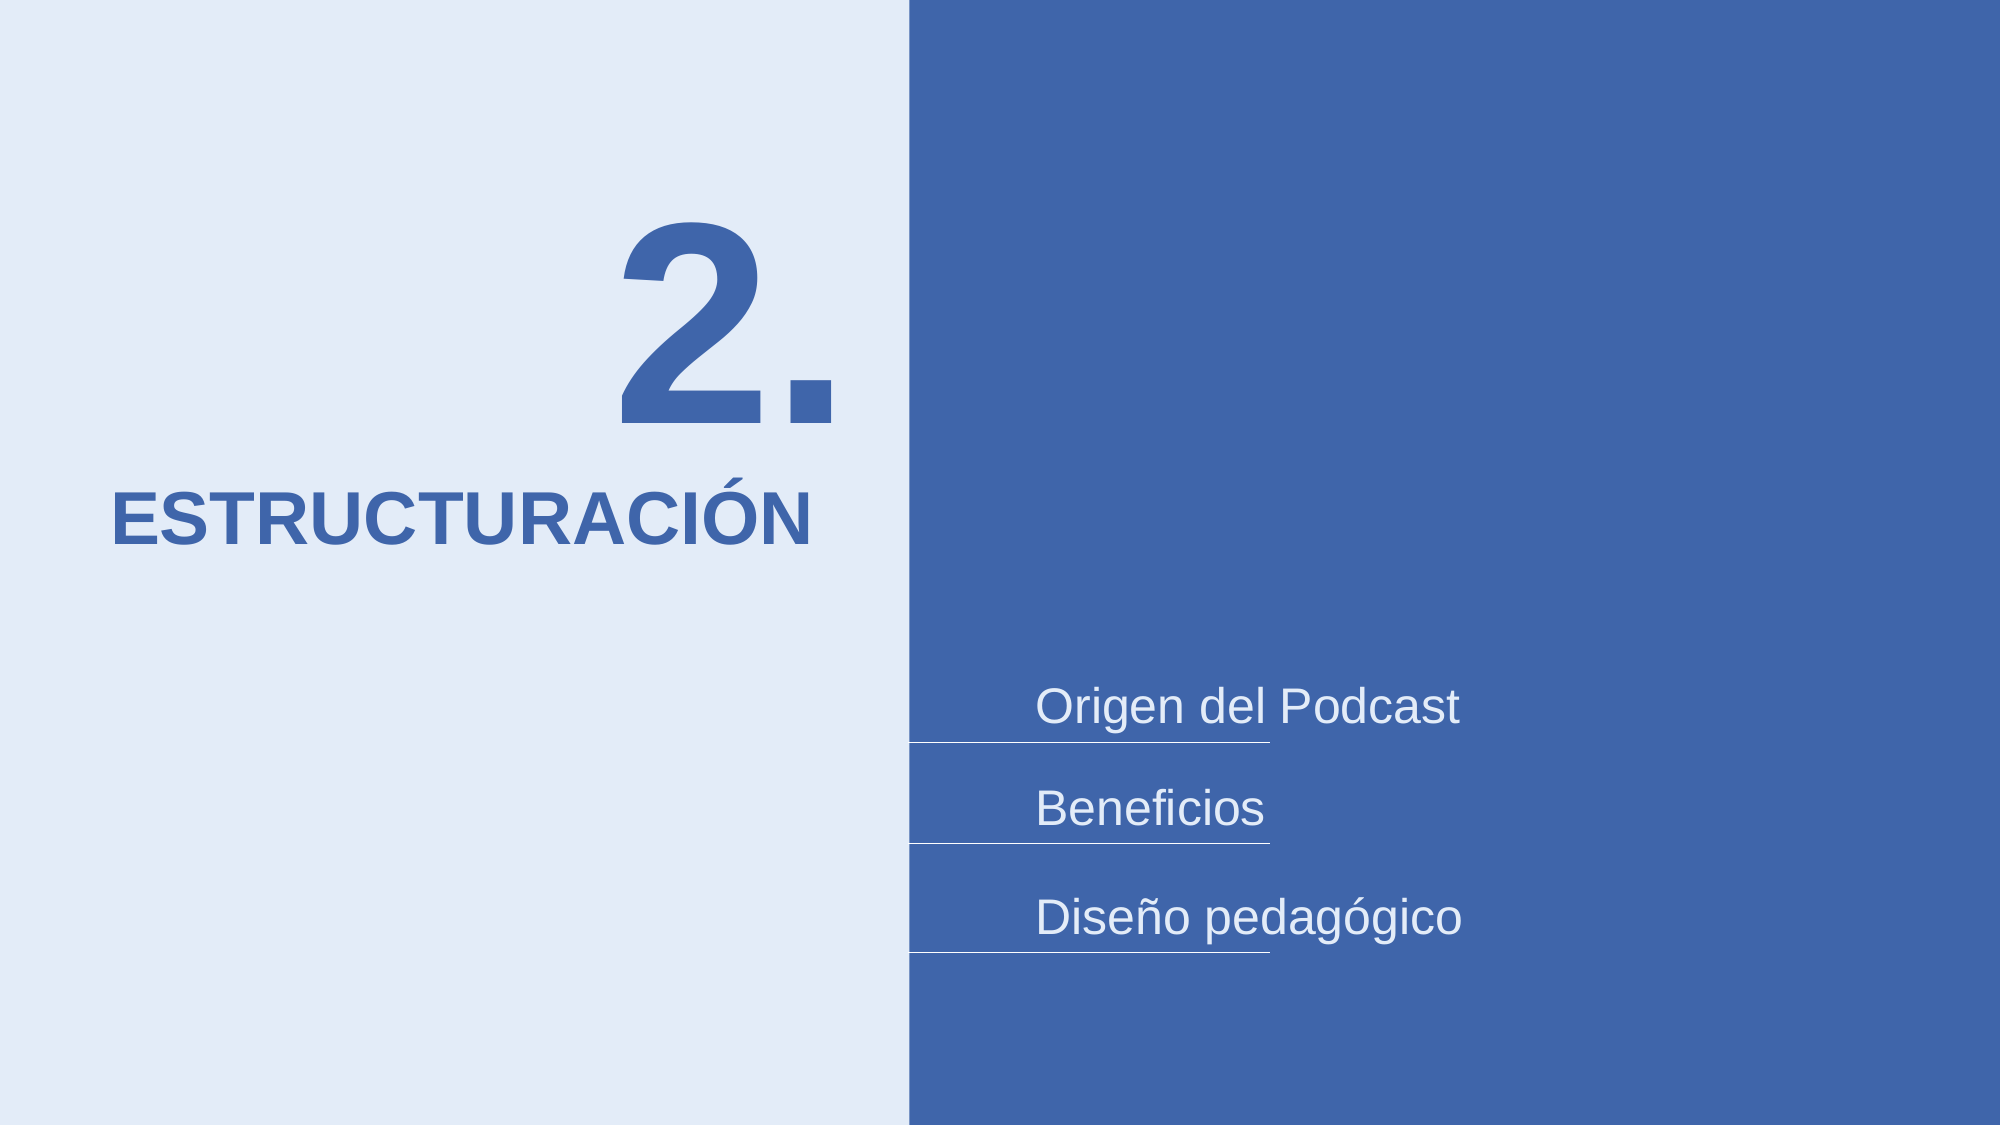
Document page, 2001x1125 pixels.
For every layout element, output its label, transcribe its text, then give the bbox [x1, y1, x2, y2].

text_box Origen del Podcast [1020, 666, 1553, 742]
text_box Diseño pedagógico [1020, 877, 1553, 952]
text_box Beneficios [1020, 767, 1506, 843]
text_box [908, 0, 2000, 1125]
text_box 2. [597, 129, 869, 489]
text_box ESTRUCTURACIÓN [91, 462, 850, 568]
